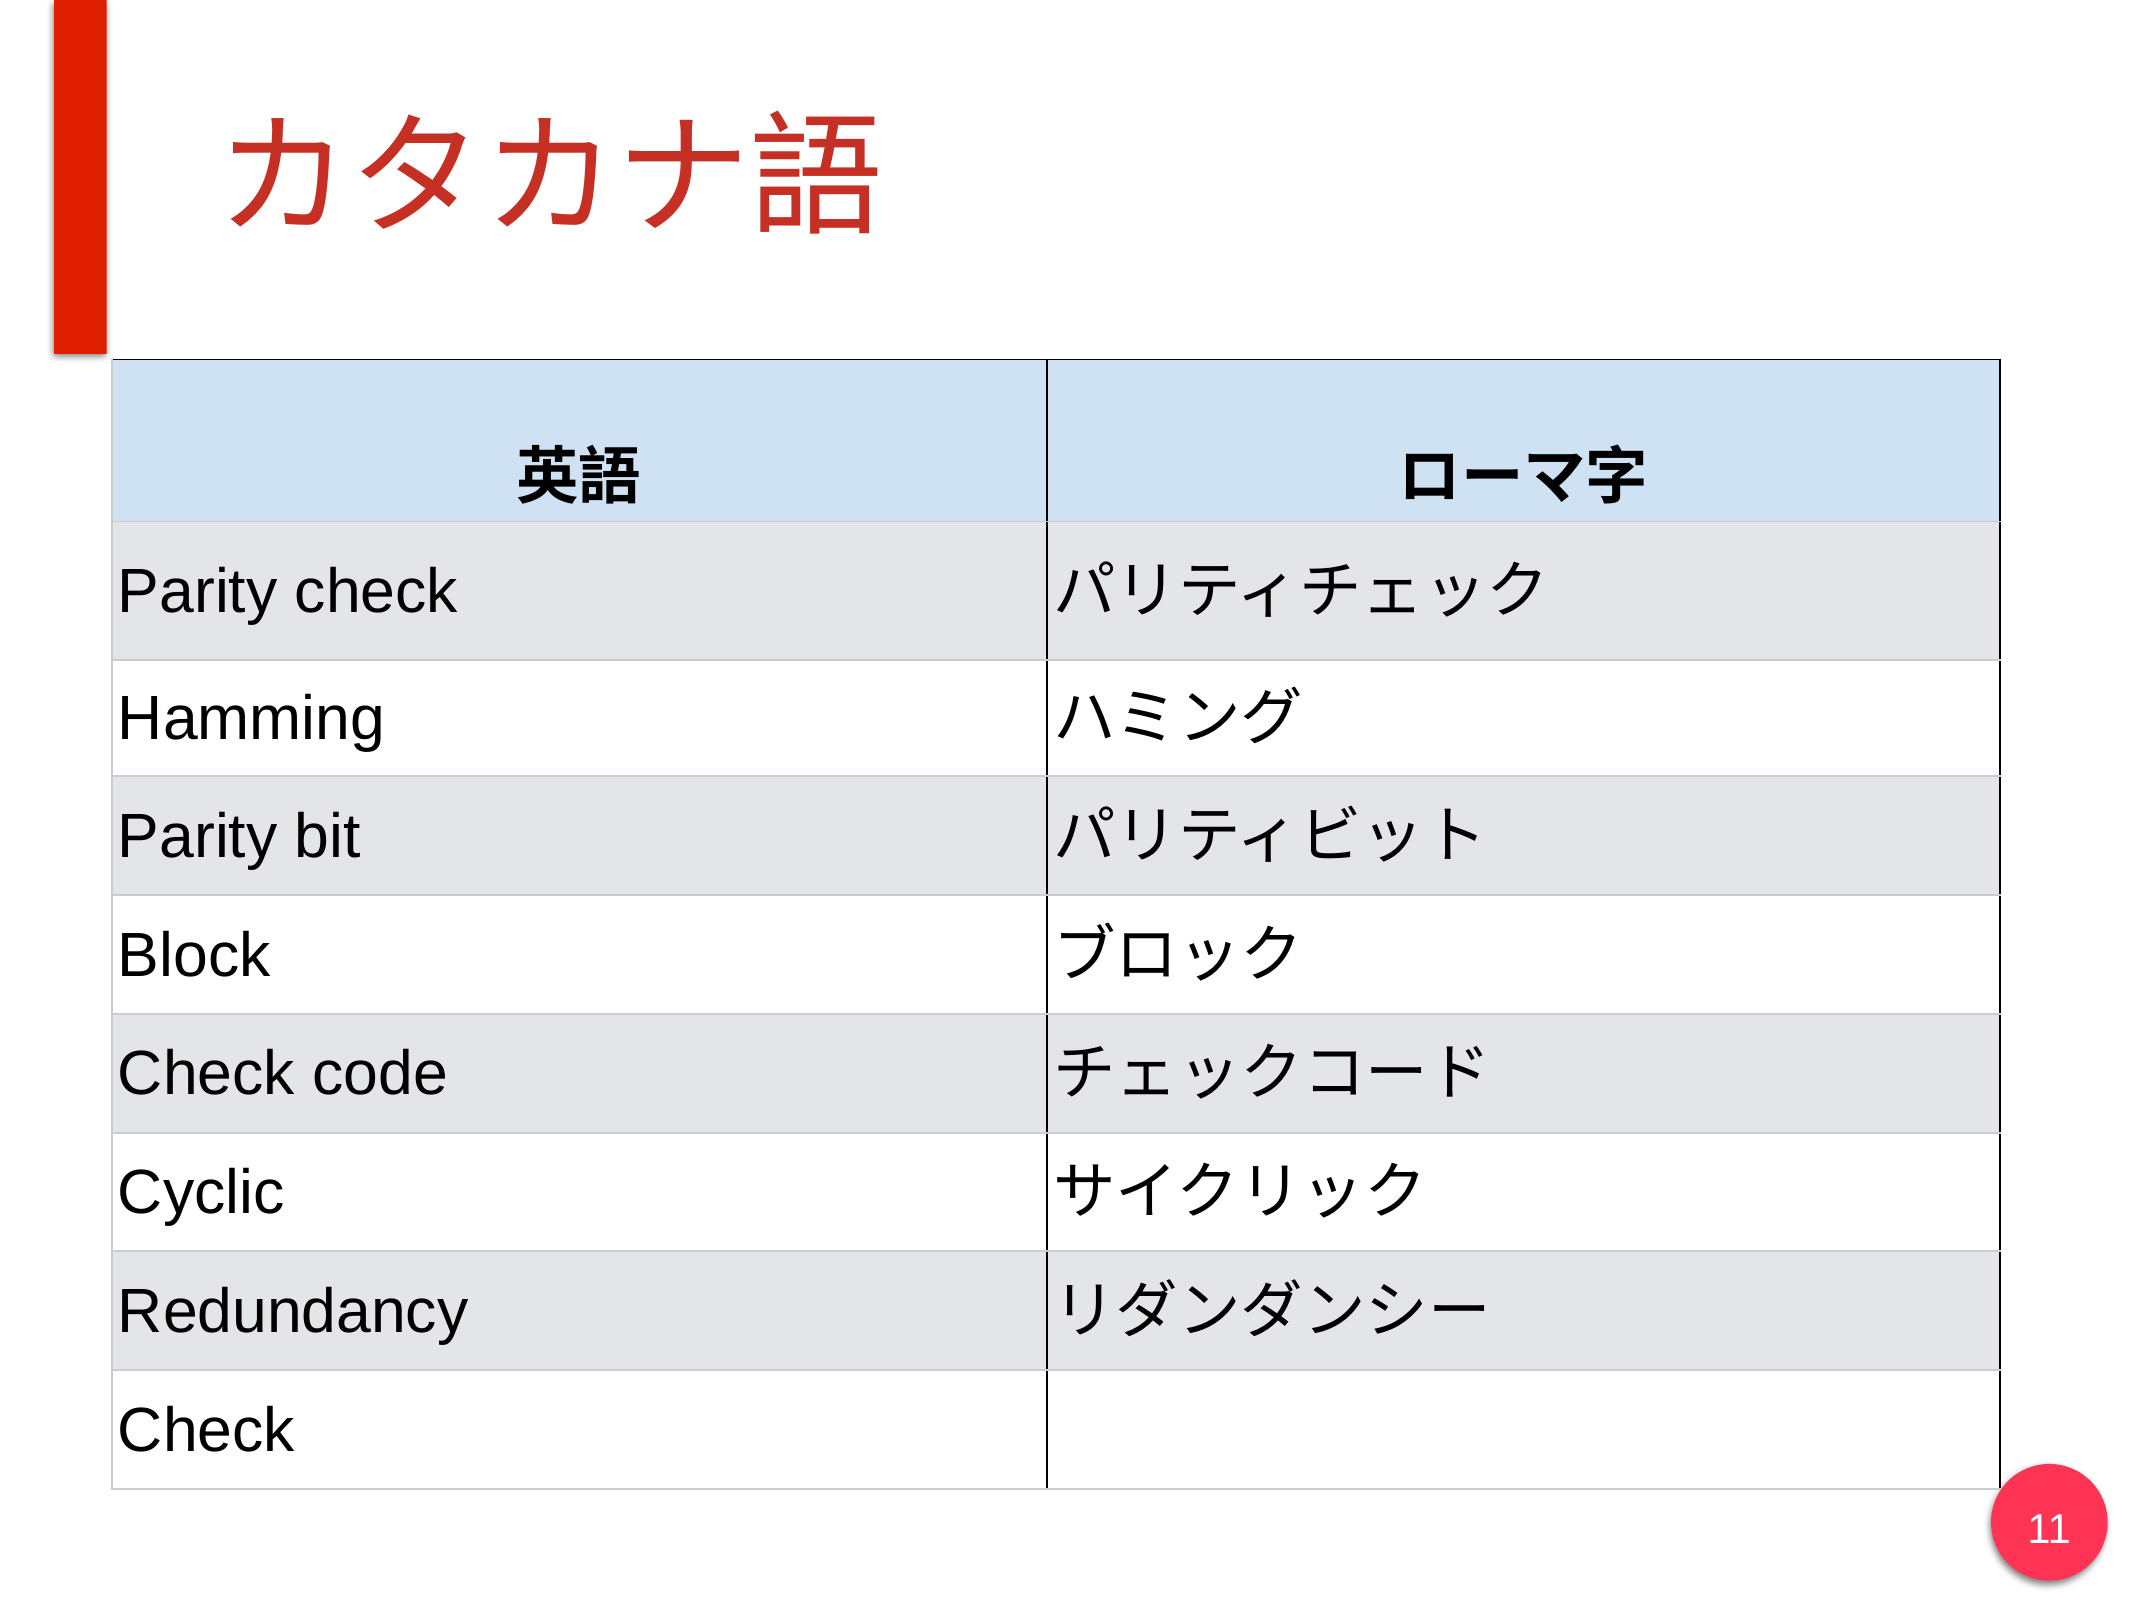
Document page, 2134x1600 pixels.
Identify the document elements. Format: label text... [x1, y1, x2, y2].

slide_number 11 [2012, 1493, 2087, 1600]
title カタカナ語 [208, 18, 2030, 336]
table_cell Parity check [113, 522, 1046, 659]
table_cell チェックコード [1048, 1015, 1999, 1132]
table_cell Cyclic [113, 1134, 1046, 1250]
table_header ローマ字 [1048, 360, 1999, 521]
table_cell Parity bit [113, 777, 1046, 894]
table_cell ハミング [1048, 661, 1999, 775]
table_cell [1048, 1371, 1999, 1488]
table_cell サイクリック [1048, 1134, 1999, 1250]
table_cell Redundancy [113, 1252, 1046, 1369]
table_cell ブロック [1048, 896, 1999, 1013]
table_cell Hamming [113, 661, 1046, 775]
table_cell Check code [113, 1015, 1046, 1132]
table_cell Block [113, 896, 1046, 1013]
table_header 英語 [113, 360, 1046, 521]
table_cell パリティチェック [1048, 522, 1999, 659]
table_cell リダンダンシー [1048, 1252, 1999, 1369]
table_cell Check [113, 1371, 1046, 1488]
table_cell パリティビット [1048, 777, 1999, 894]
